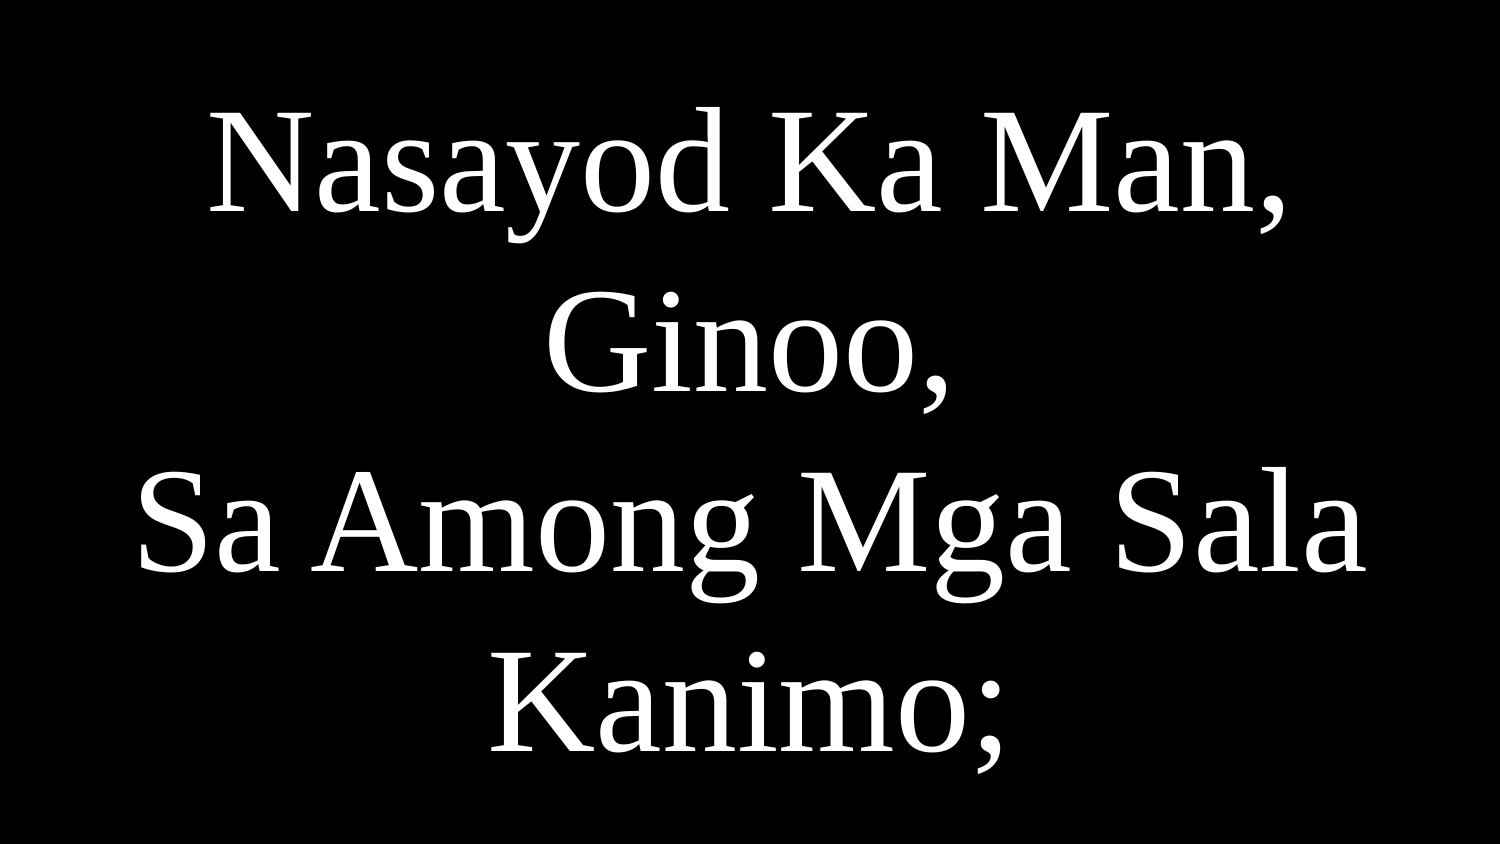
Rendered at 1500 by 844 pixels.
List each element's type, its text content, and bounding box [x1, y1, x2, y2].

text_box Nasayod Ka Man, Ginoo, Sa Among Mga Sala Kanimo; [0, 0, 1500, 844]
